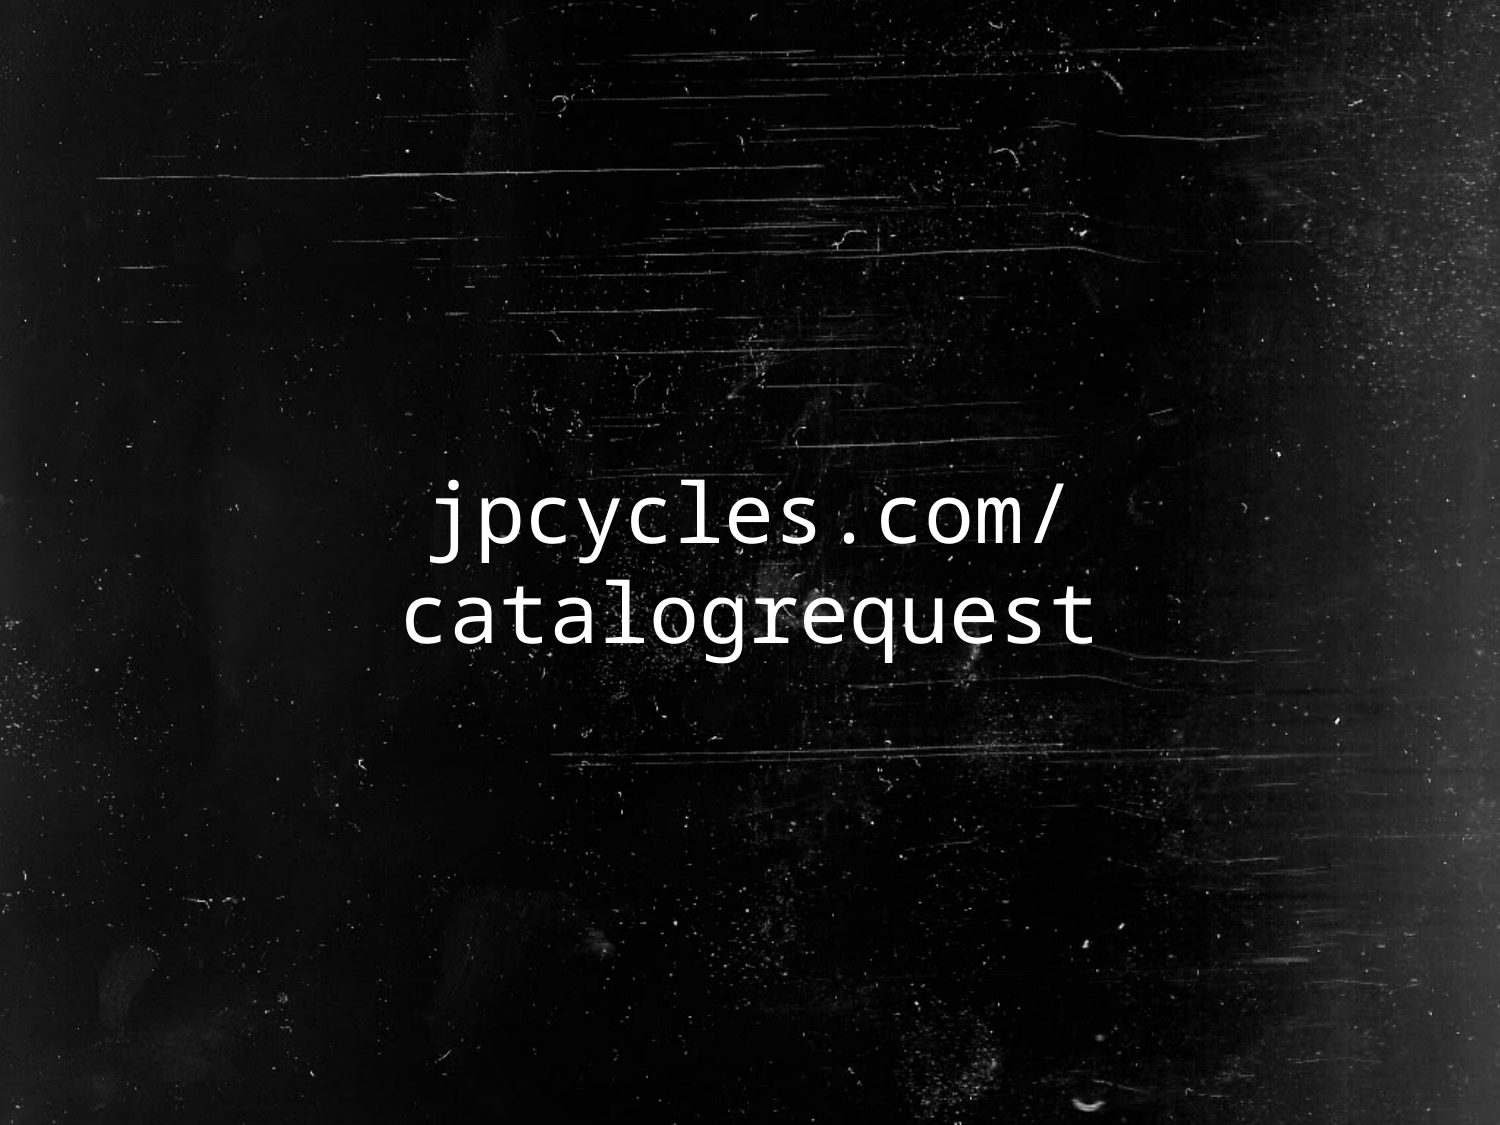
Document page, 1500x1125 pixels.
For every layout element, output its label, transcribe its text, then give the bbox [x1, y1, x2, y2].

picture [0, 0, 1500, 1125]
list jpcycles.com/catalogrequest [75, 262, 1425, 1005]
